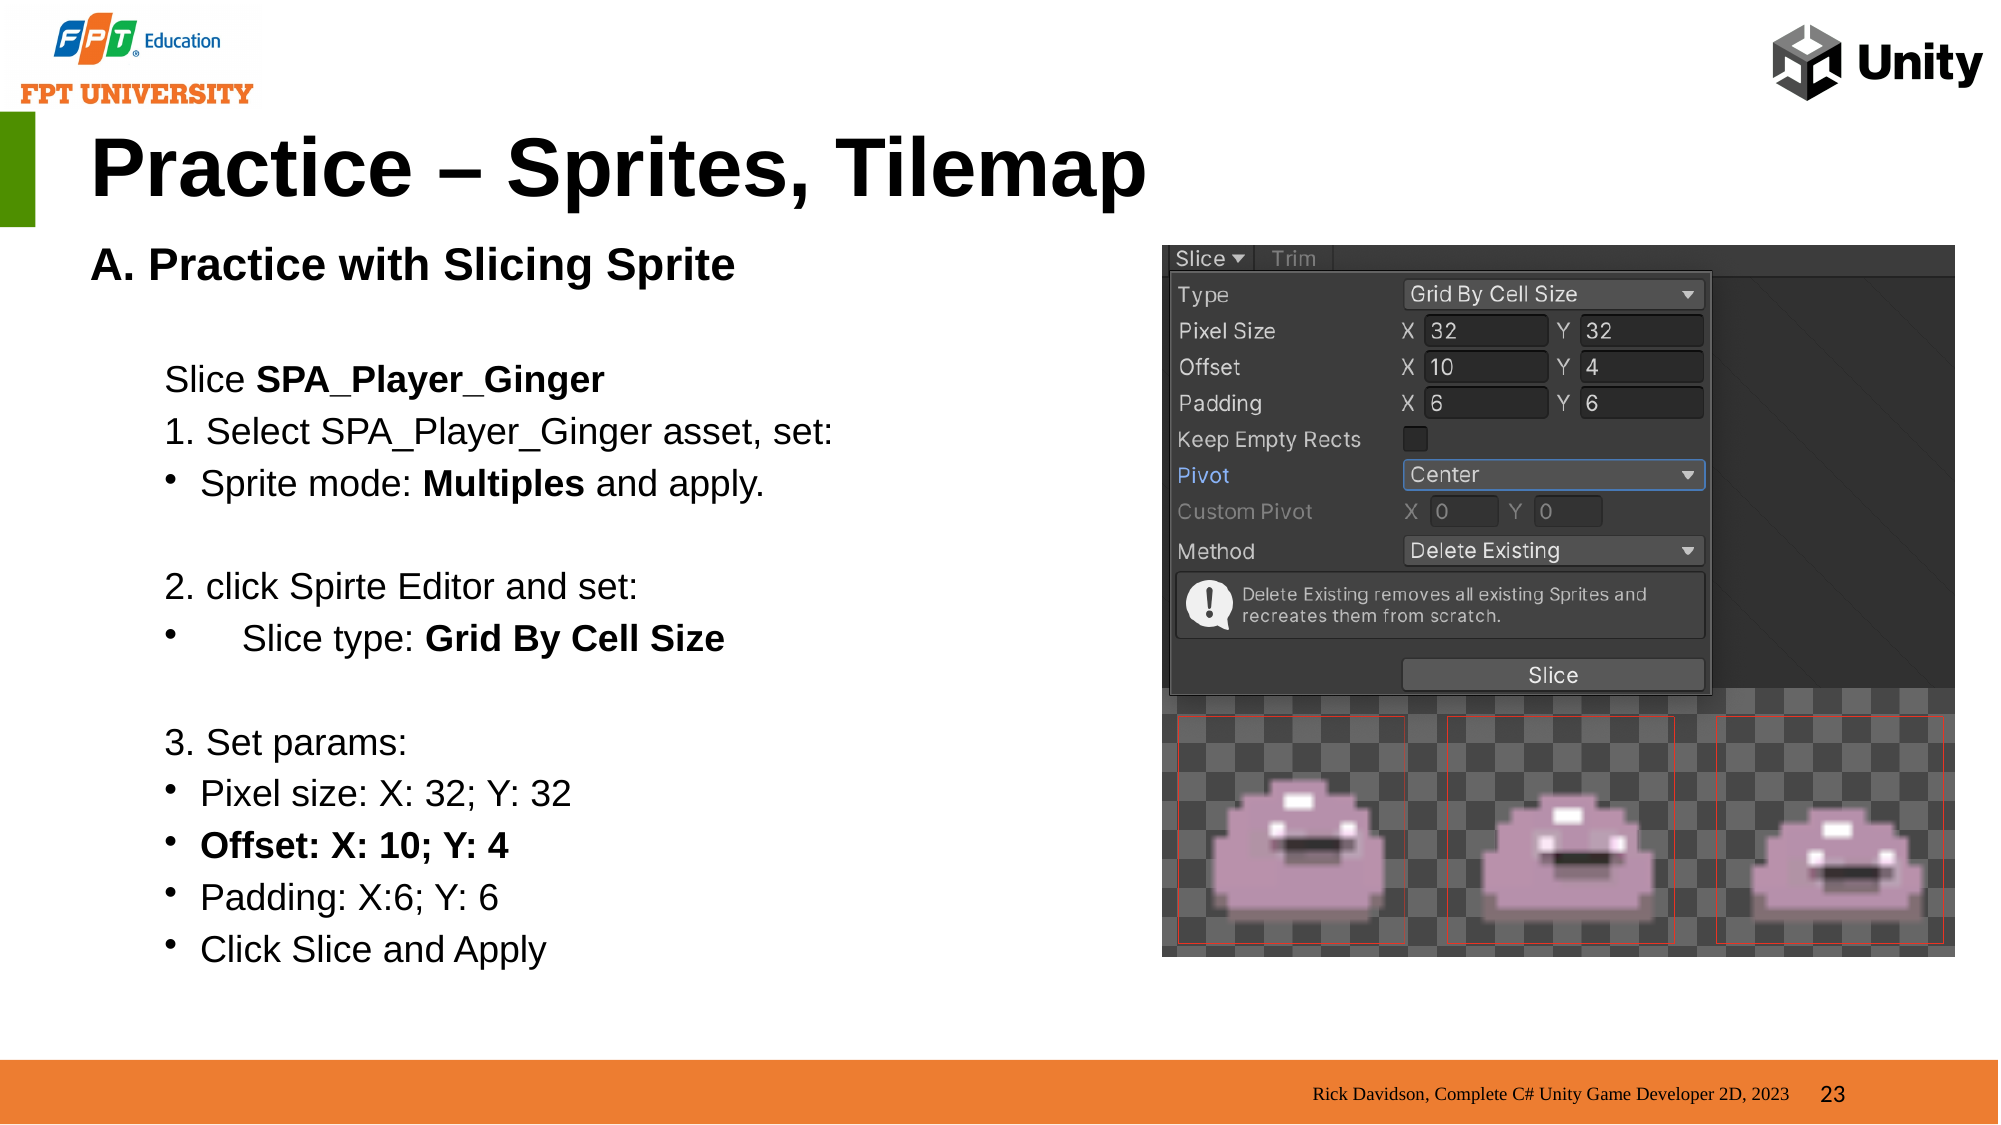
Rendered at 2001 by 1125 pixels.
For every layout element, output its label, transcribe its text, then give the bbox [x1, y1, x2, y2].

picture [1765, 0, 1992, 126]
picture [1162, 245, 1955, 957]
text_box Practice – Sprites, Tilemap [37, 111, 1976, 228]
text_box Slice SPA_Player_Ginger 1. Select SPA_Player_Ginger asset, set: Sprite mode: Multiples and apply. 2. click Spirte Editor and set: Slice type: Grid By Cell Size 3. Set params: Pixel size: X: 32; Y: 32 Offset: X: 10; Y: 4 Padding: X:6; Y: 6 Click Slice and Apply [149, 341, 975, 935]
slide_number 23 [1412, 1063, 1861, 1122]
text_box A. Practice with Slicing Sprite [75, 228, 863, 294]
picture [4, 4, 262, 109]
text_box Rick Davidson, Complete C# Unity Game Developer 2D, 2023 [1312, 1081, 1412, 1101]
